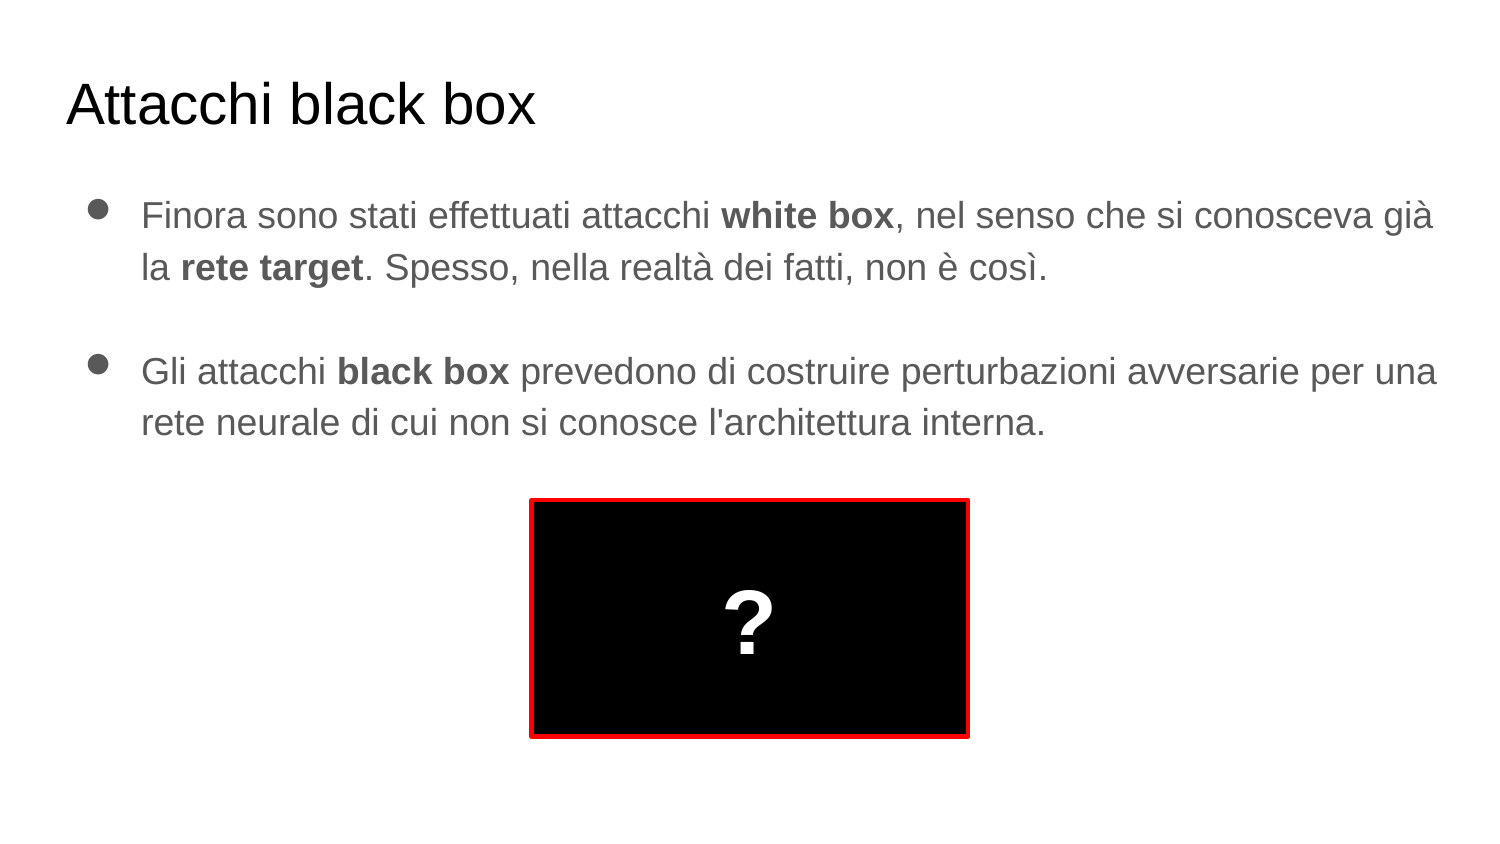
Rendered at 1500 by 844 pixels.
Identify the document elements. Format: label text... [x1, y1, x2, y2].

list Finora sono stati effettuati attacchi white box, nel senso che si conosceva già la rete target. Spesso, nella realtà dei fatti, non è così. Gli attacchi black box prevedono di costruire perturbazioni avversarie per una rete neurale di cui non si conosce l'architettura interna. [51, 169, 1479, 458]
text_box ? [529, 498, 970, 739]
title Attacchi black box [51, 51, 1449, 146]
